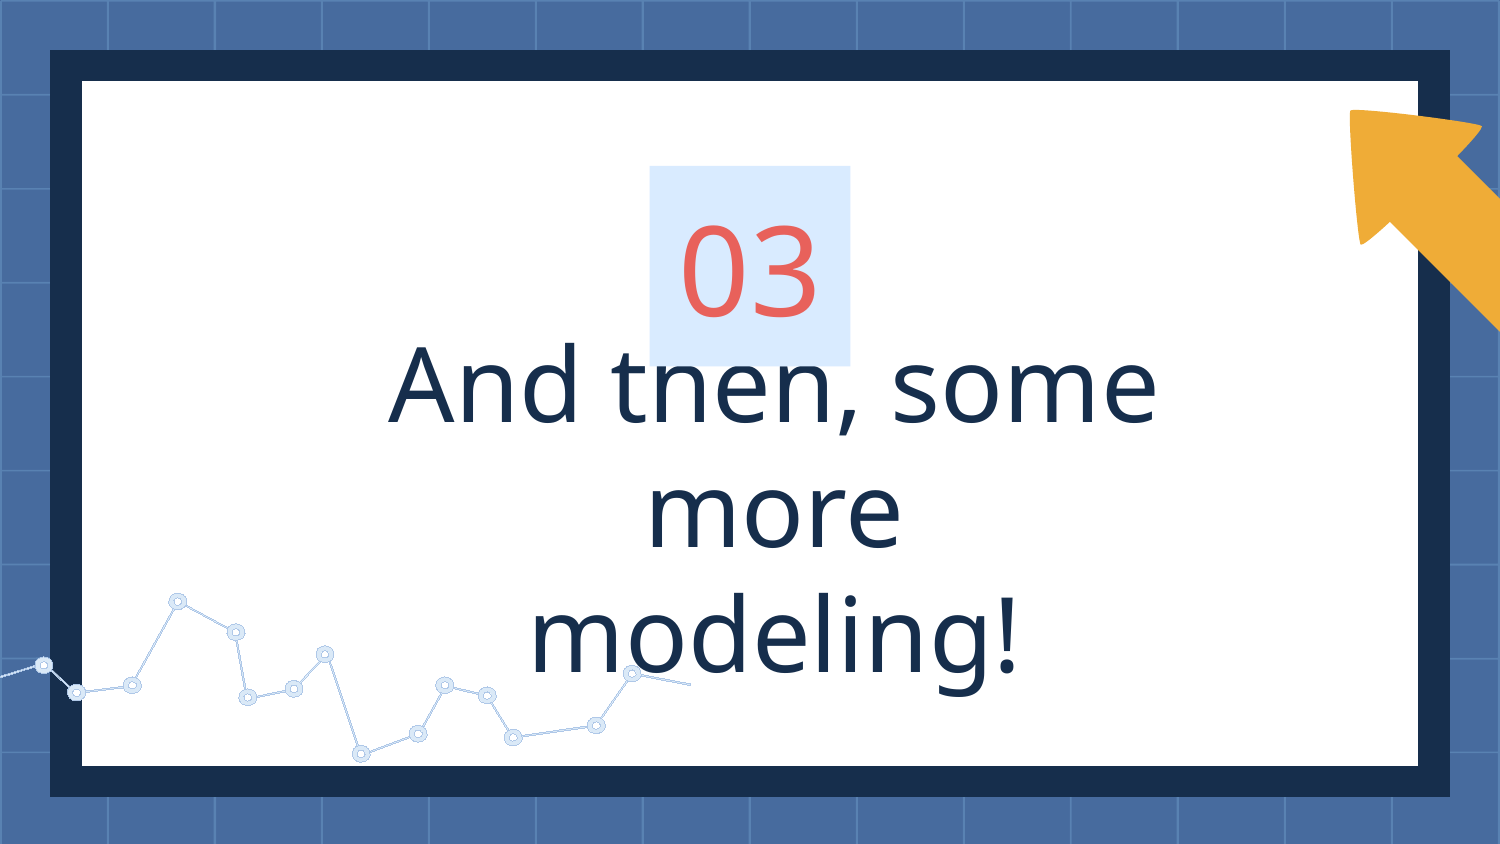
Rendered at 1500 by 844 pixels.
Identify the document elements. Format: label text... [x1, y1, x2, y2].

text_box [0, 592, 691, 763]
title And then, some more modeling! [293, 437, 1256, 576]
title 03 [649, 165, 851, 367]
